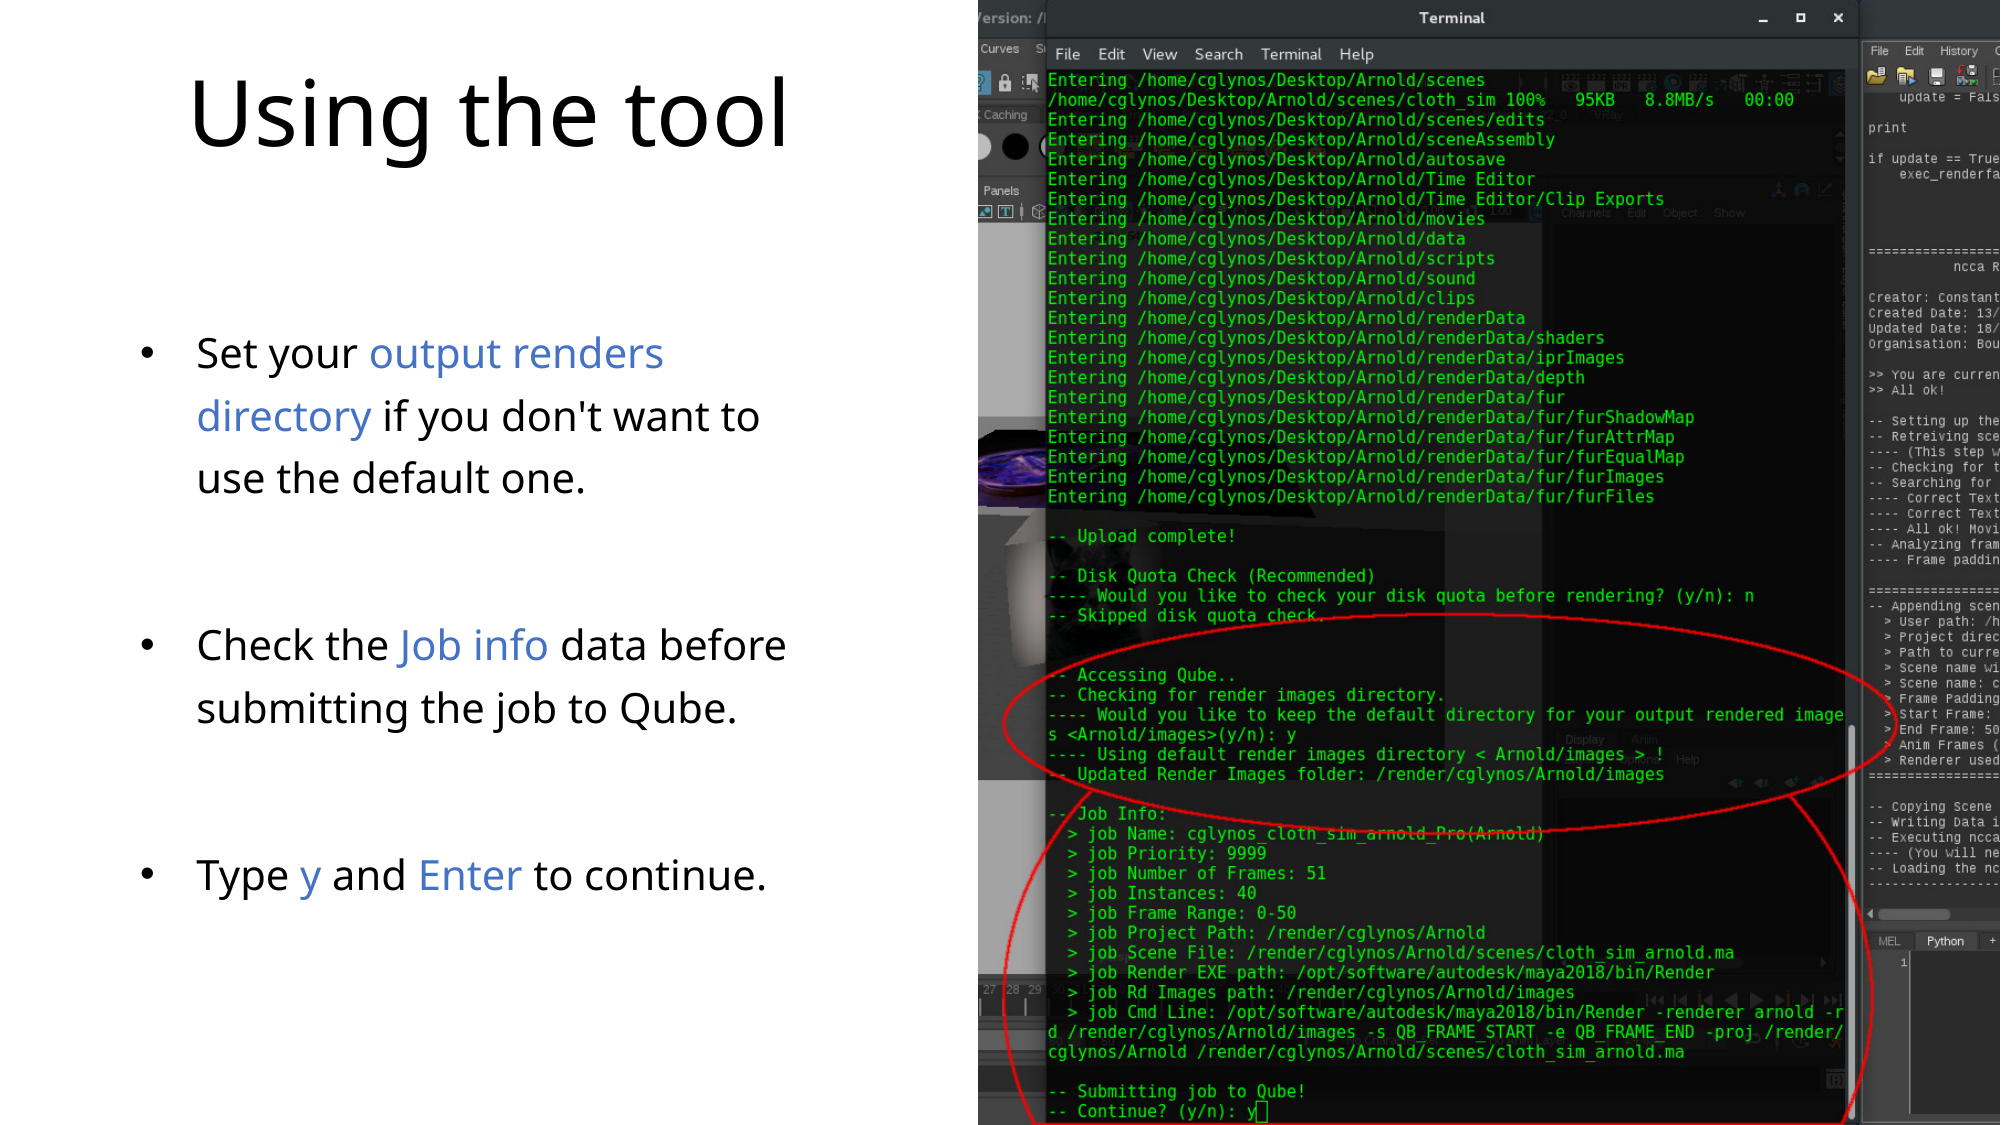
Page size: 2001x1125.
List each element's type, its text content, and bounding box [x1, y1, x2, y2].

text_box Using the tool [0, 0, 978, 234]
list Set your output renders directory if you don't want to use the default one. Check the Job info data before submitting the job to Qube. Type y and Enter to continue. [125, 306, 834, 975]
picture [978, 0, 2000, 1125]
